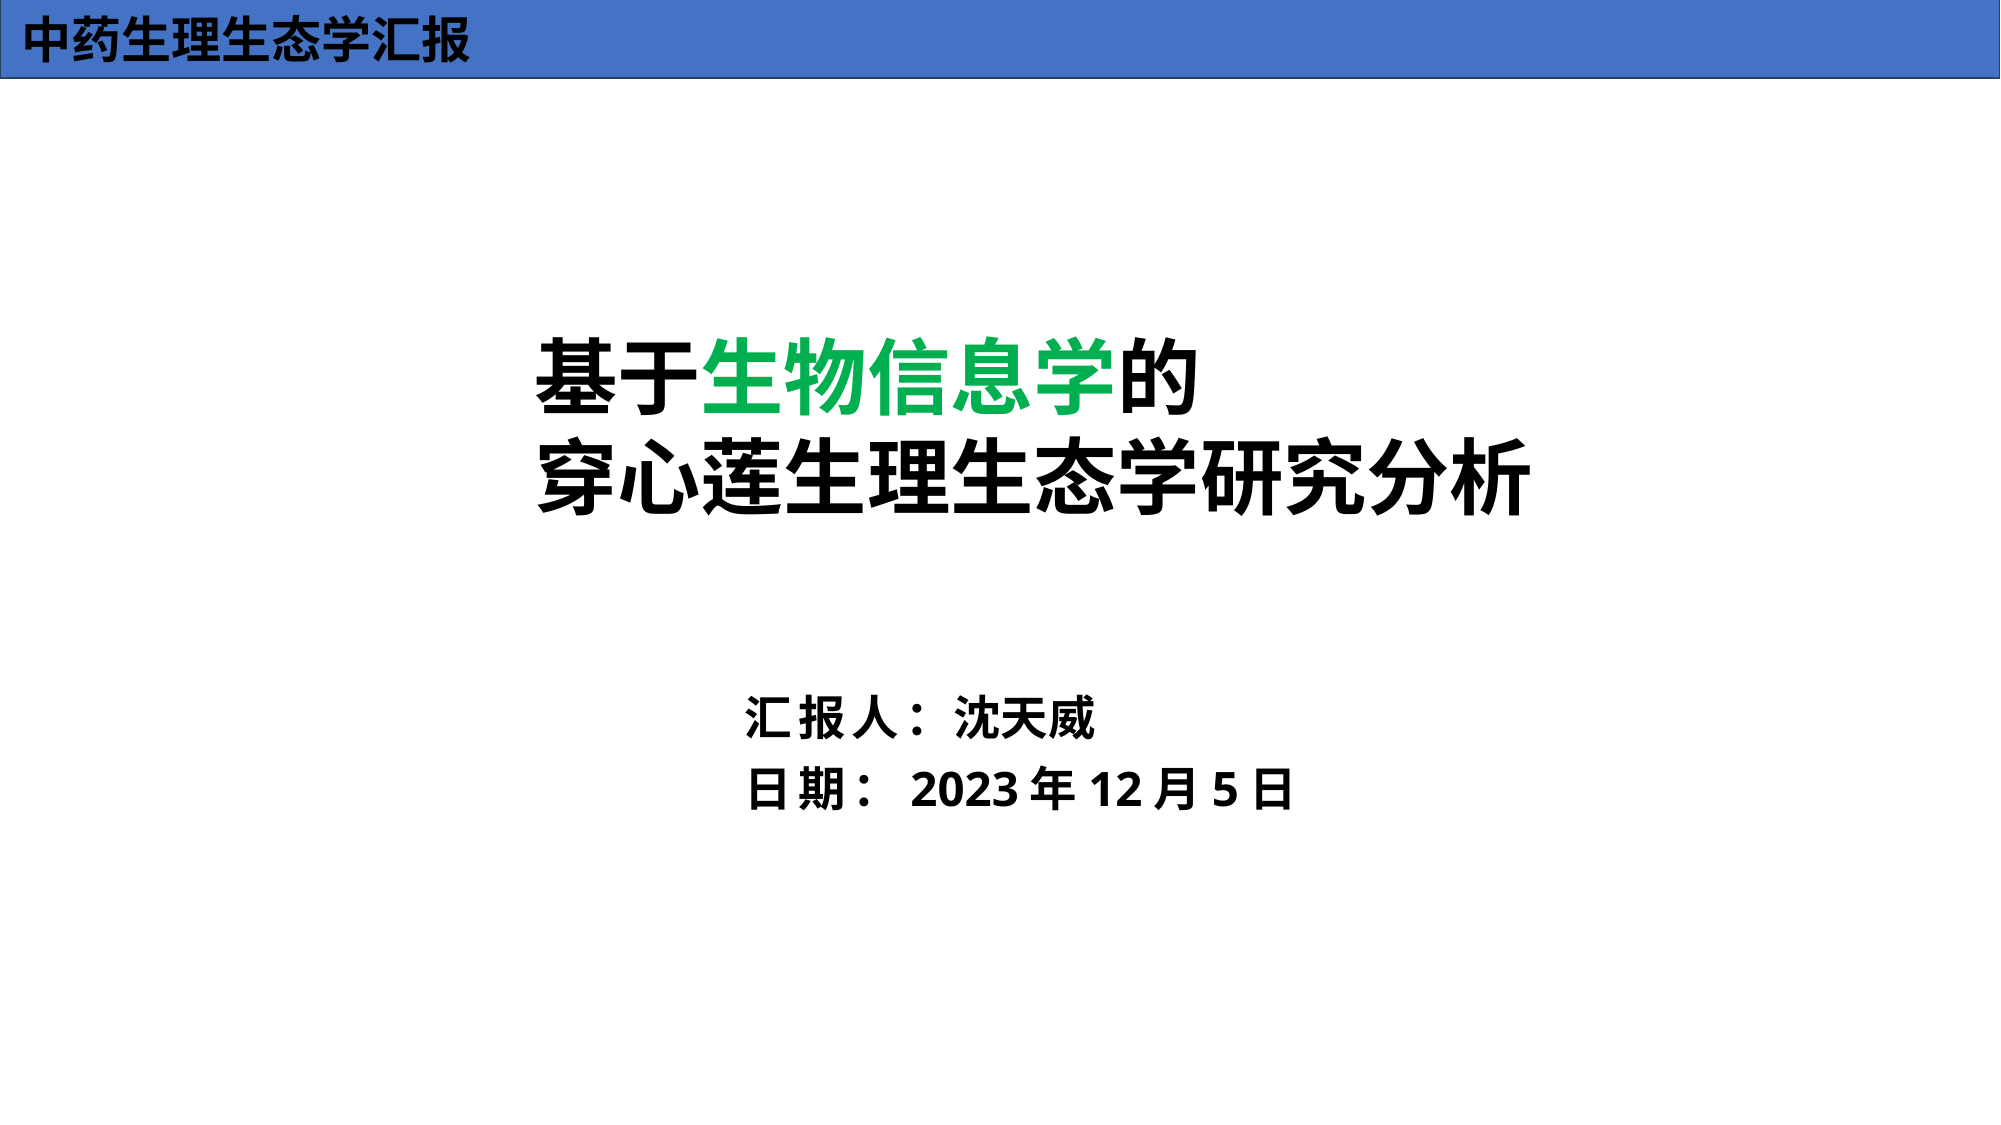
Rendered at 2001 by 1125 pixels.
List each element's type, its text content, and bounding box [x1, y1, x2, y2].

subtitle 中药生理生态学汇报 [0, 7, 494, 77]
text_box 基于生物信息学的 穿心莲生理生态学研究分析 [519, 317, 1618, 533]
text_box 汇报人：沈天威 日期：2023年12月5日 [729, 687, 1324, 839]
text_box [0, 0, 2000, 79]
